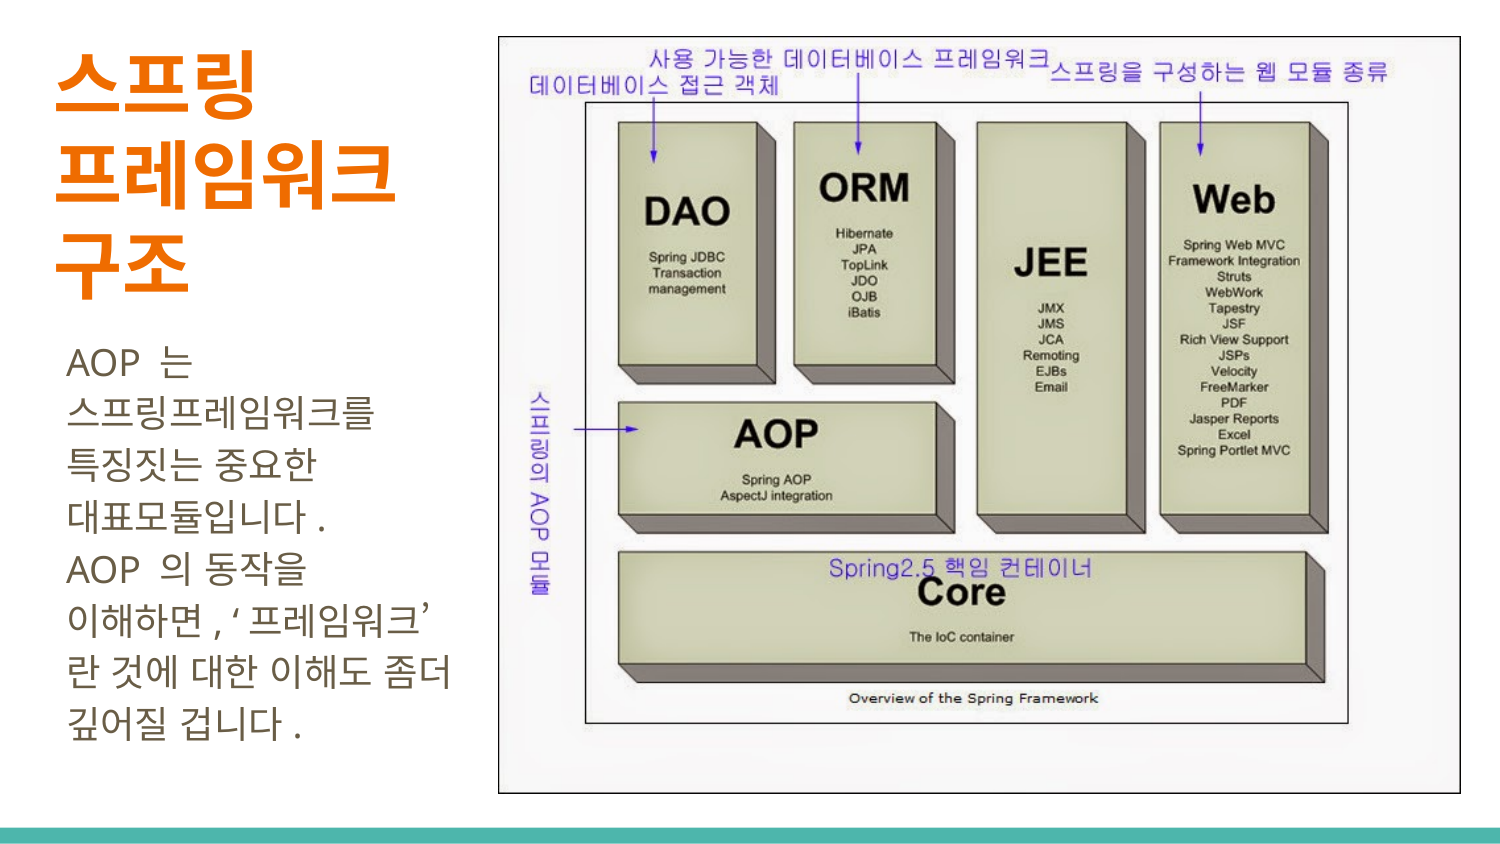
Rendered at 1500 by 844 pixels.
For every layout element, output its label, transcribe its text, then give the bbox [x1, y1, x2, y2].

list AOP 는 스프링프레임워크를 특징짓는 중요한 대표모듈입니다. AOP 의 동작을 이해하면, ‘프레임워크’란 것에 대한 이해도 좀더 깊어질 겁니다. [51, 317, 471, 737]
picture [498, 35, 1461, 794]
title 스프링 프레임워크 구조 [38, 23, 458, 352]
